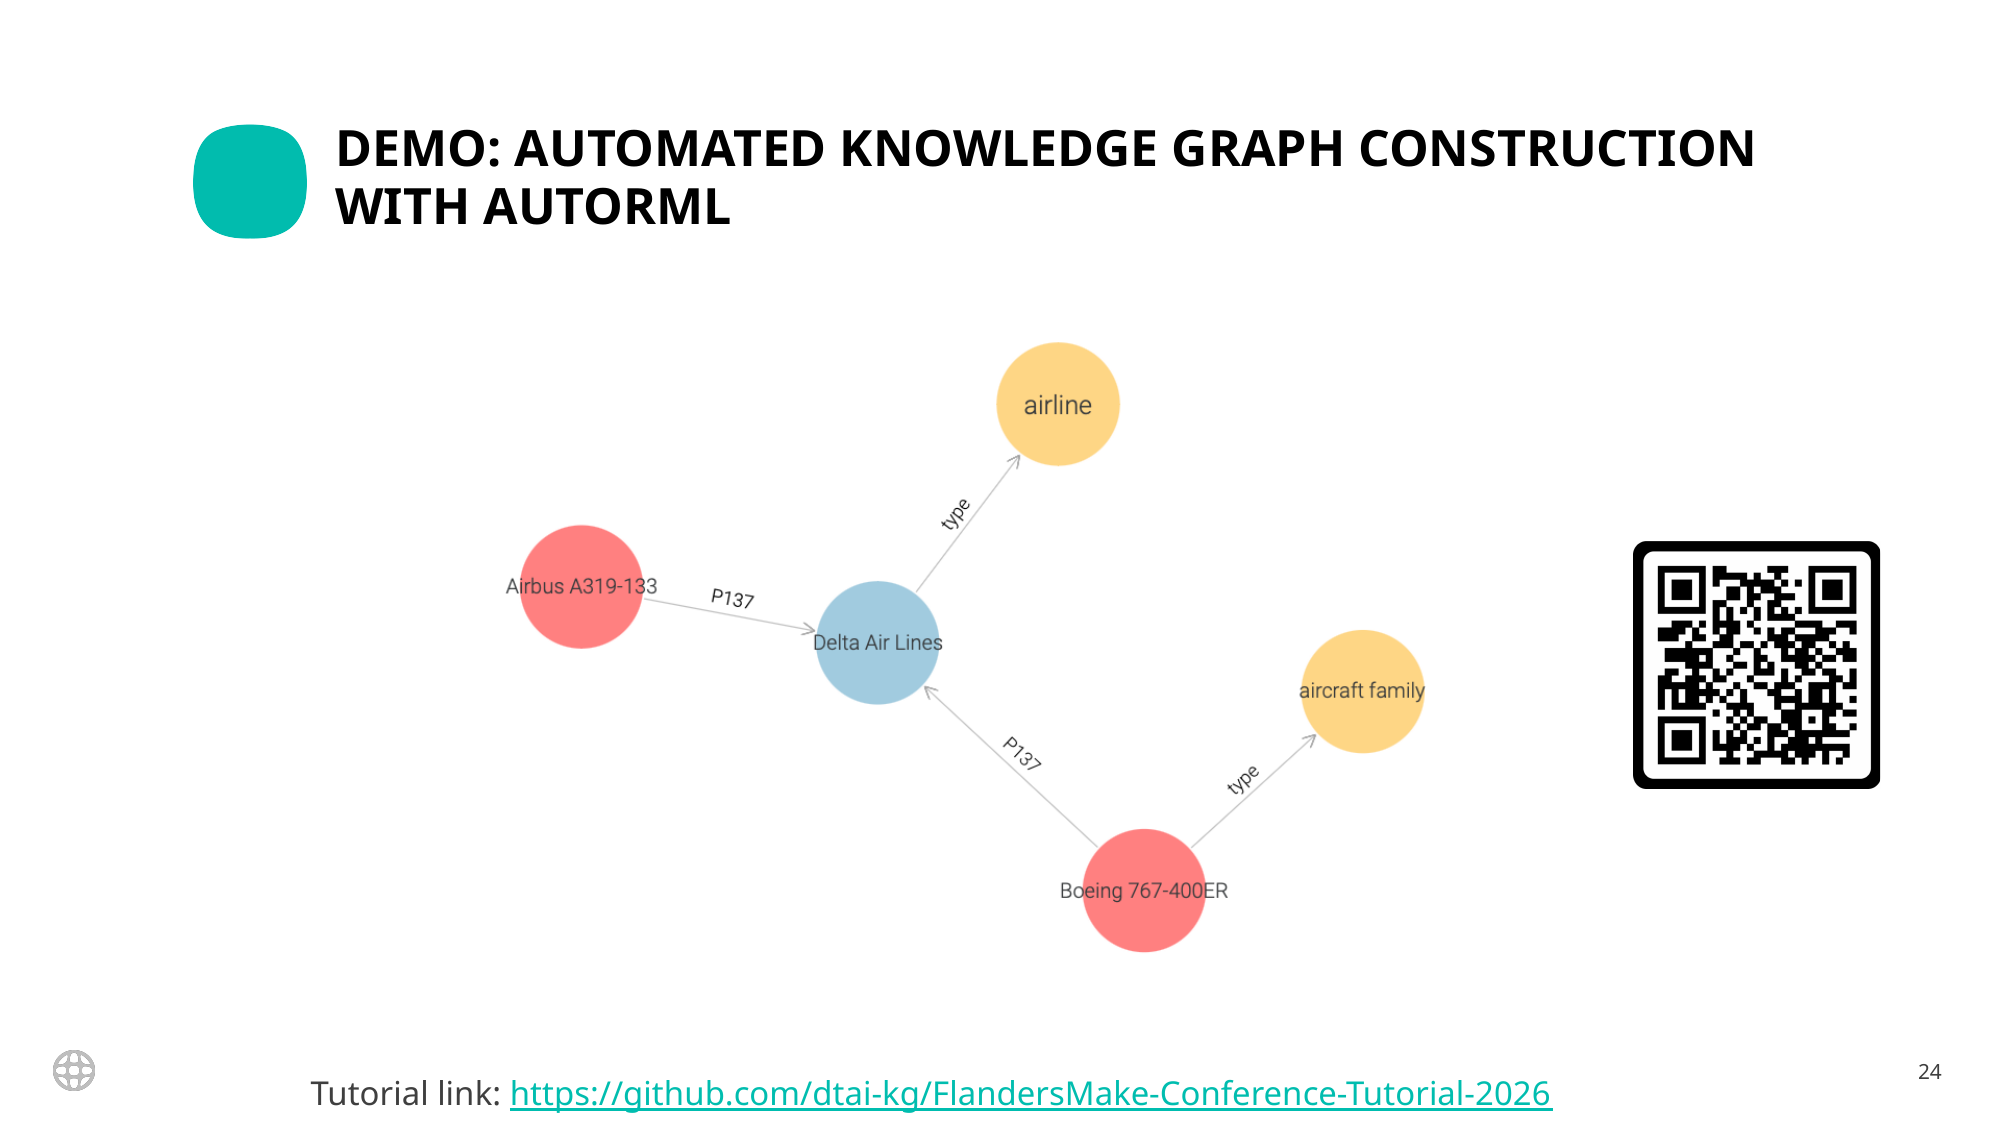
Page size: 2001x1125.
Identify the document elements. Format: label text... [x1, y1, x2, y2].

picture [53, 1050, 95, 1091]
picture [1632, 540, 1881, 789]
title Demo: Automated Knowledge Graph Construction with AutoRML [335, 117, 1868, 236]
picture [396, 286, 1484, 1049]
picture [193, 124, 307, 239]
slide_number 24 [1491, 1060, 1942, 1086]
text_box Tutorial link: https://github.com/dtai-kg/FlandersMake-Conference-Tutorial-2026 [310, 1072, 1721, 1125]
